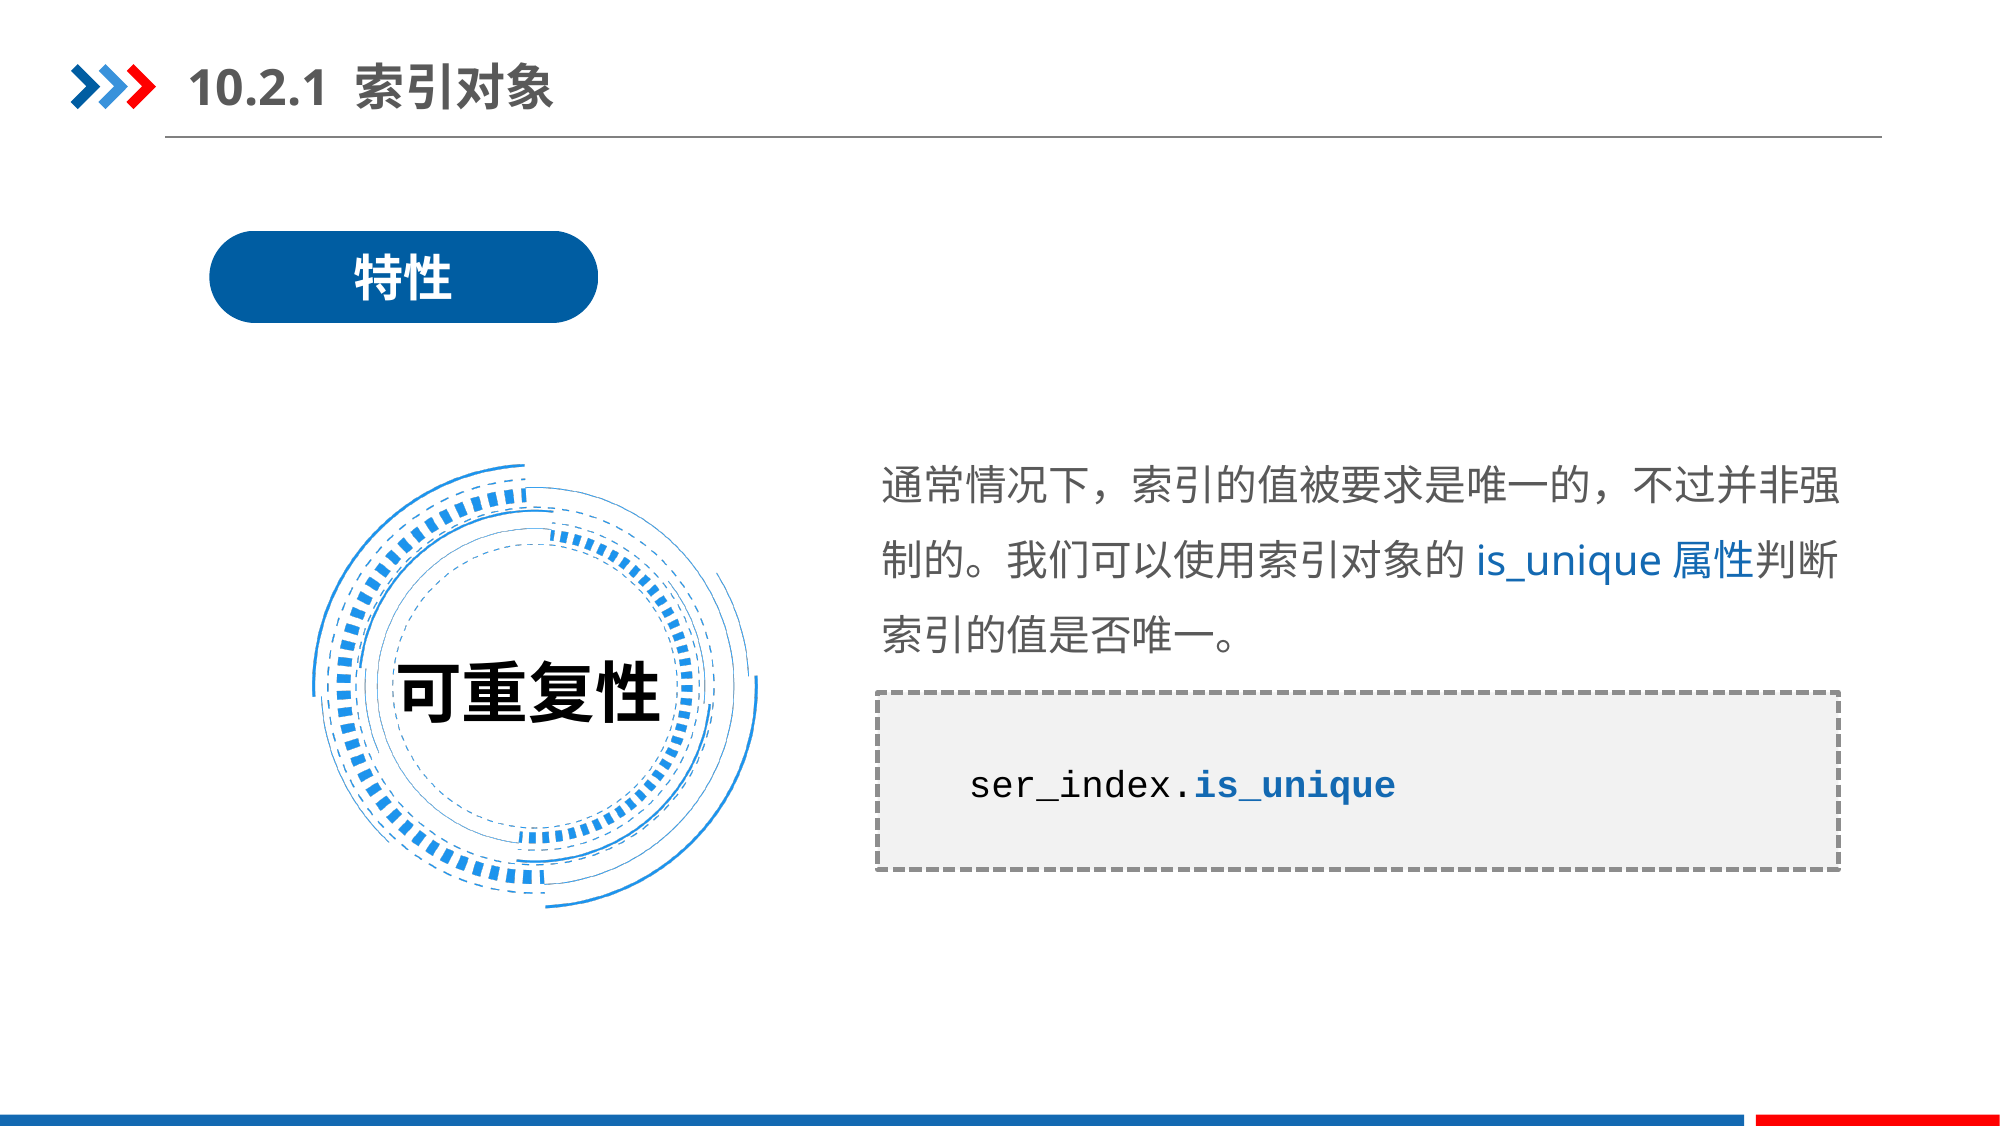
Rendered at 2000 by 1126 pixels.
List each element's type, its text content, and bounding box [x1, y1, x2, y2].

text_box 通常情况下，索引的值被要求是唯一的，不过并非强制的。我们可以使用索引对象的is_unique属性判断索引的值是否唯一。 [866, 426, 1859, 667]
text_box ser_index.is_unique [910, 746, 1816, 813]
text_box 特性 [207, 228, 601, 326]
text_box [875, 690, 1841, 872]
text_box 10.2.1 索引对象 [187, 43, 870, 127]
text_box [249, 385, 808, 944]
